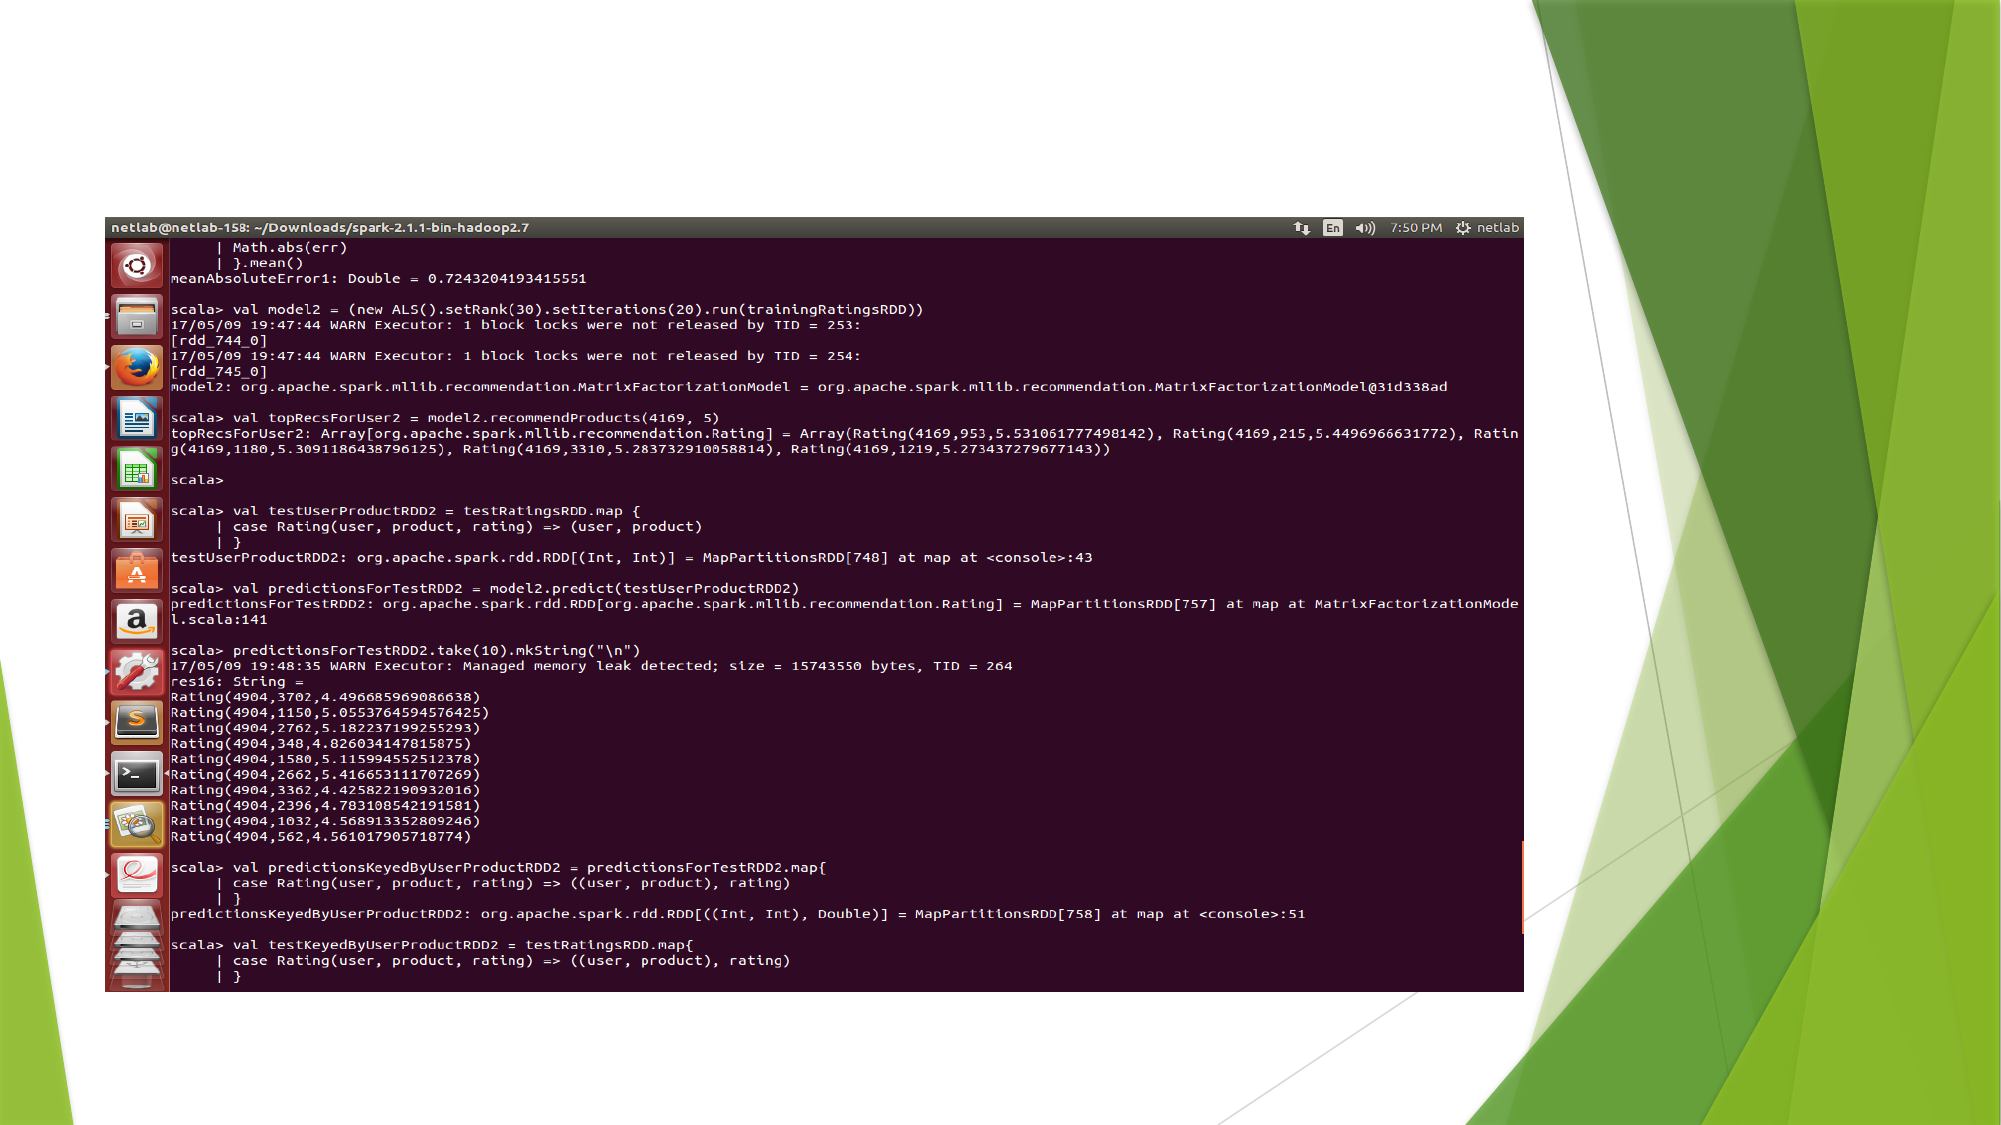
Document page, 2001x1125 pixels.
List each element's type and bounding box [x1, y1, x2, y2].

list [105, 217, 1524, 992]
